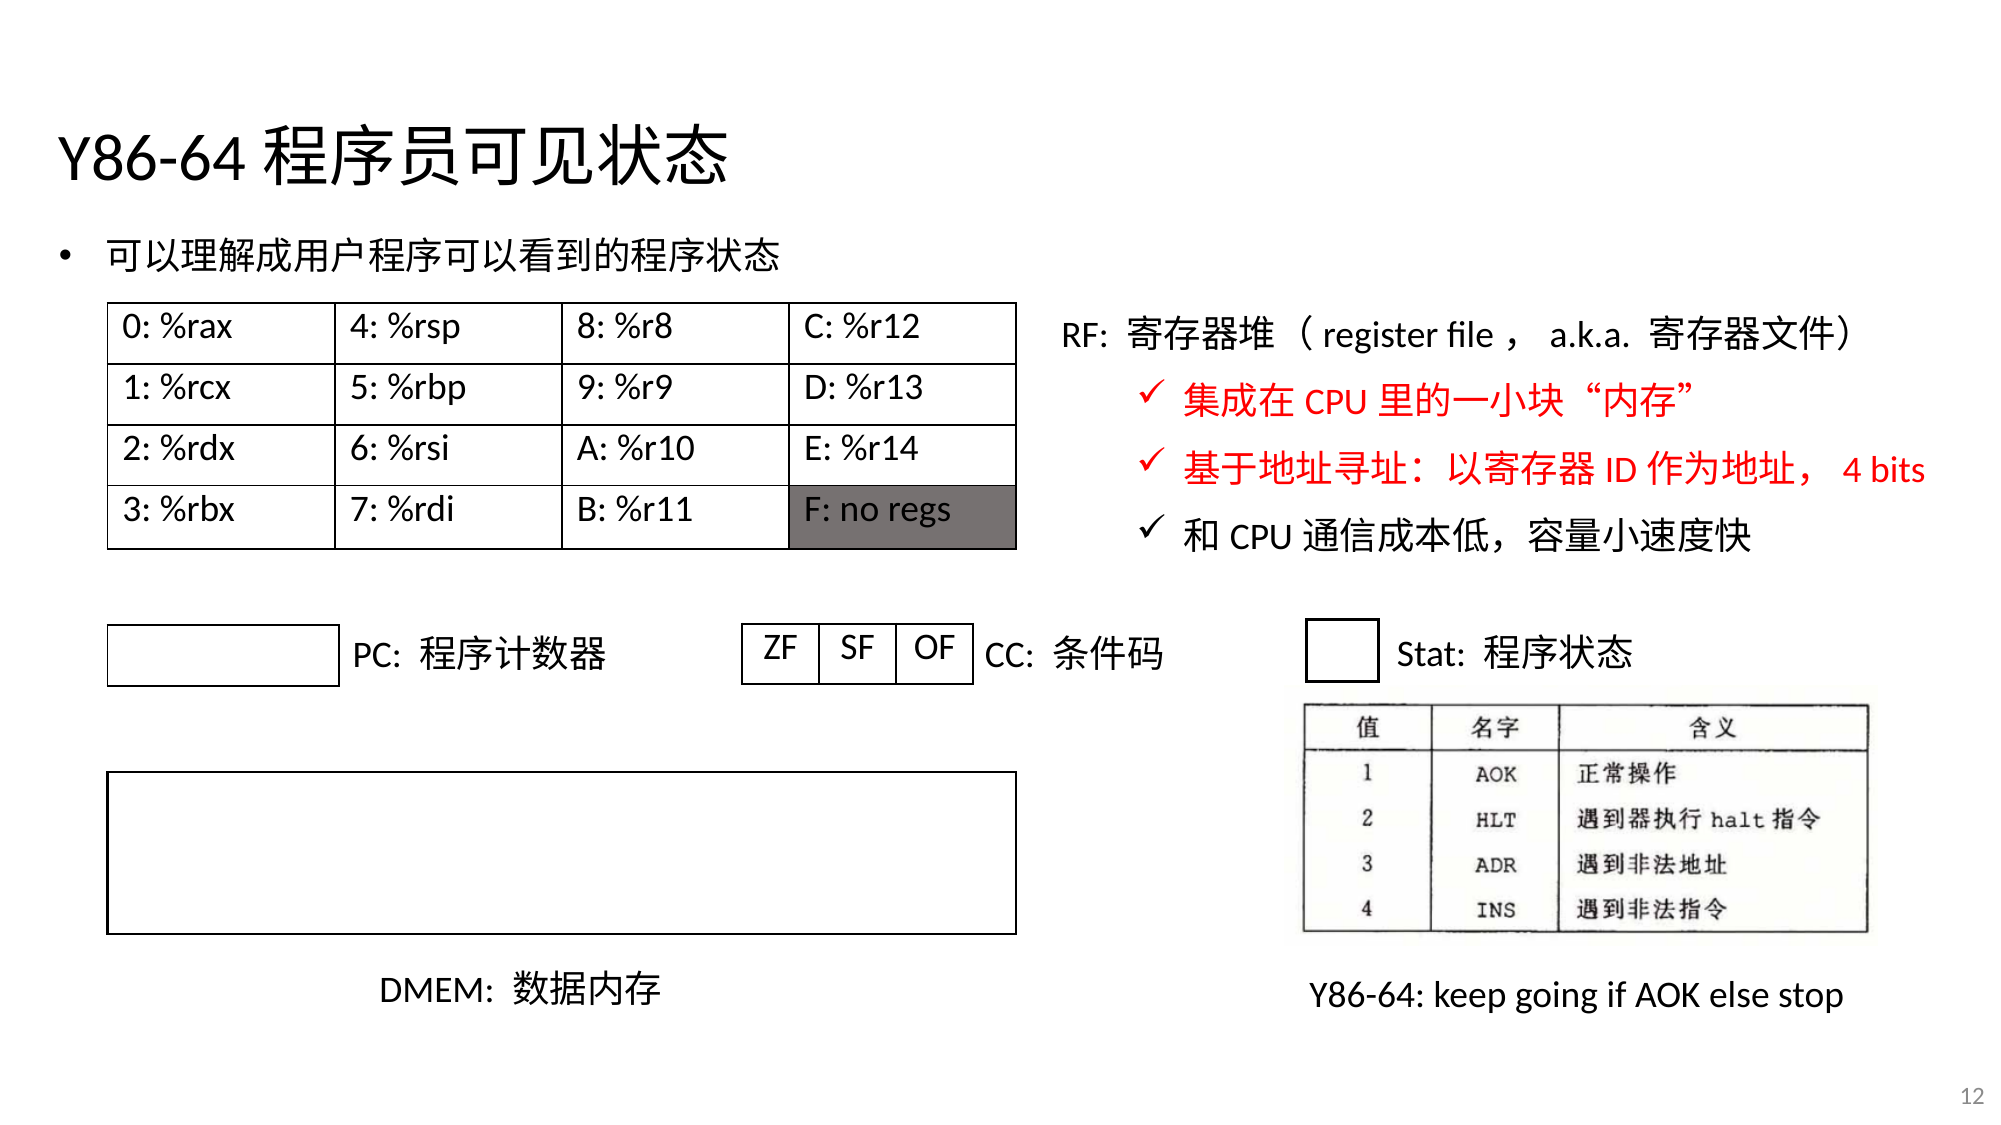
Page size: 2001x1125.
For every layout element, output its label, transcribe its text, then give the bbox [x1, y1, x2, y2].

table_cell F: no regs [790, 486, 1015, 548]
table_cell 5: %rbp [336, 365, 561, 424]
text_box [1305, 619, 1380, 683]
table_header 4: %rsp [336, 304, 561, 363]
table_cell 6: %rsi [336, 426, 561, 485]
table_header 8: %r8 [563, 304, 788, 363]
text_box 可以理解成用户程序可以看到的程序状态 [43, 202, 1213, 285]
table_cell D: %r13 [790, 365, 1015, 424]
table_header [108, 626, 338, 685]
text_box CC: 条件码 [970, 622, 1180, 683]
text_box DMEM: 数据内存 [364, 958, 677, 1018]
table_header 0: %rax [108, 304, 334, 363]
table_header OF [897, 625, 970, 683]
table_cell A: %r10 [563, 426, 788, 485]
picture [1284, 685, 1878, 946]
table_cell 7: %rdi [336, 486, 561, 548]
table_header SF [820, 625, 895, 683]
table_cell B: %r11 [563, 486, 788, 548]
table_cell 9: %r9 [563, 365, 788, 424]
text_box Y86-64: keep going if AOK else stop [1294, 946, 1860, 1023]
table_header ZF [743, 625, 818, 683]
text_box RF: 寄存器堆（register file，a.k.a. 寄存器文件） 集成在CPU里的一小块“内存” 基于地址寻址：以寄存器ID作为地址，4 bits 和CPU通信成本低，容量小速度快 [1046, 280, 2000, 565]
table_header C: %r12 [790, 304, 1015, 363]
text_box Stat: 程序状态 [1382, 621, 1649, 682]
slide_number 12 [1550, 1065, 2000, 1125]
text_box Y86-64程序员可见状态 [44, 106, 788, 201]
table_cell E: %r14 [790, 426, 1015, 485]
text_box [106, 771, 1017, 935]
table_cell 1: %rcx [108, 365, 334, 424]
text_box PC: 程序计数器 [337, 622, 648, 683]
table_cell 3: %rbx [108, 486, 334, 548]
table_cell 2: %rdx [108, 426, 334, 485]
